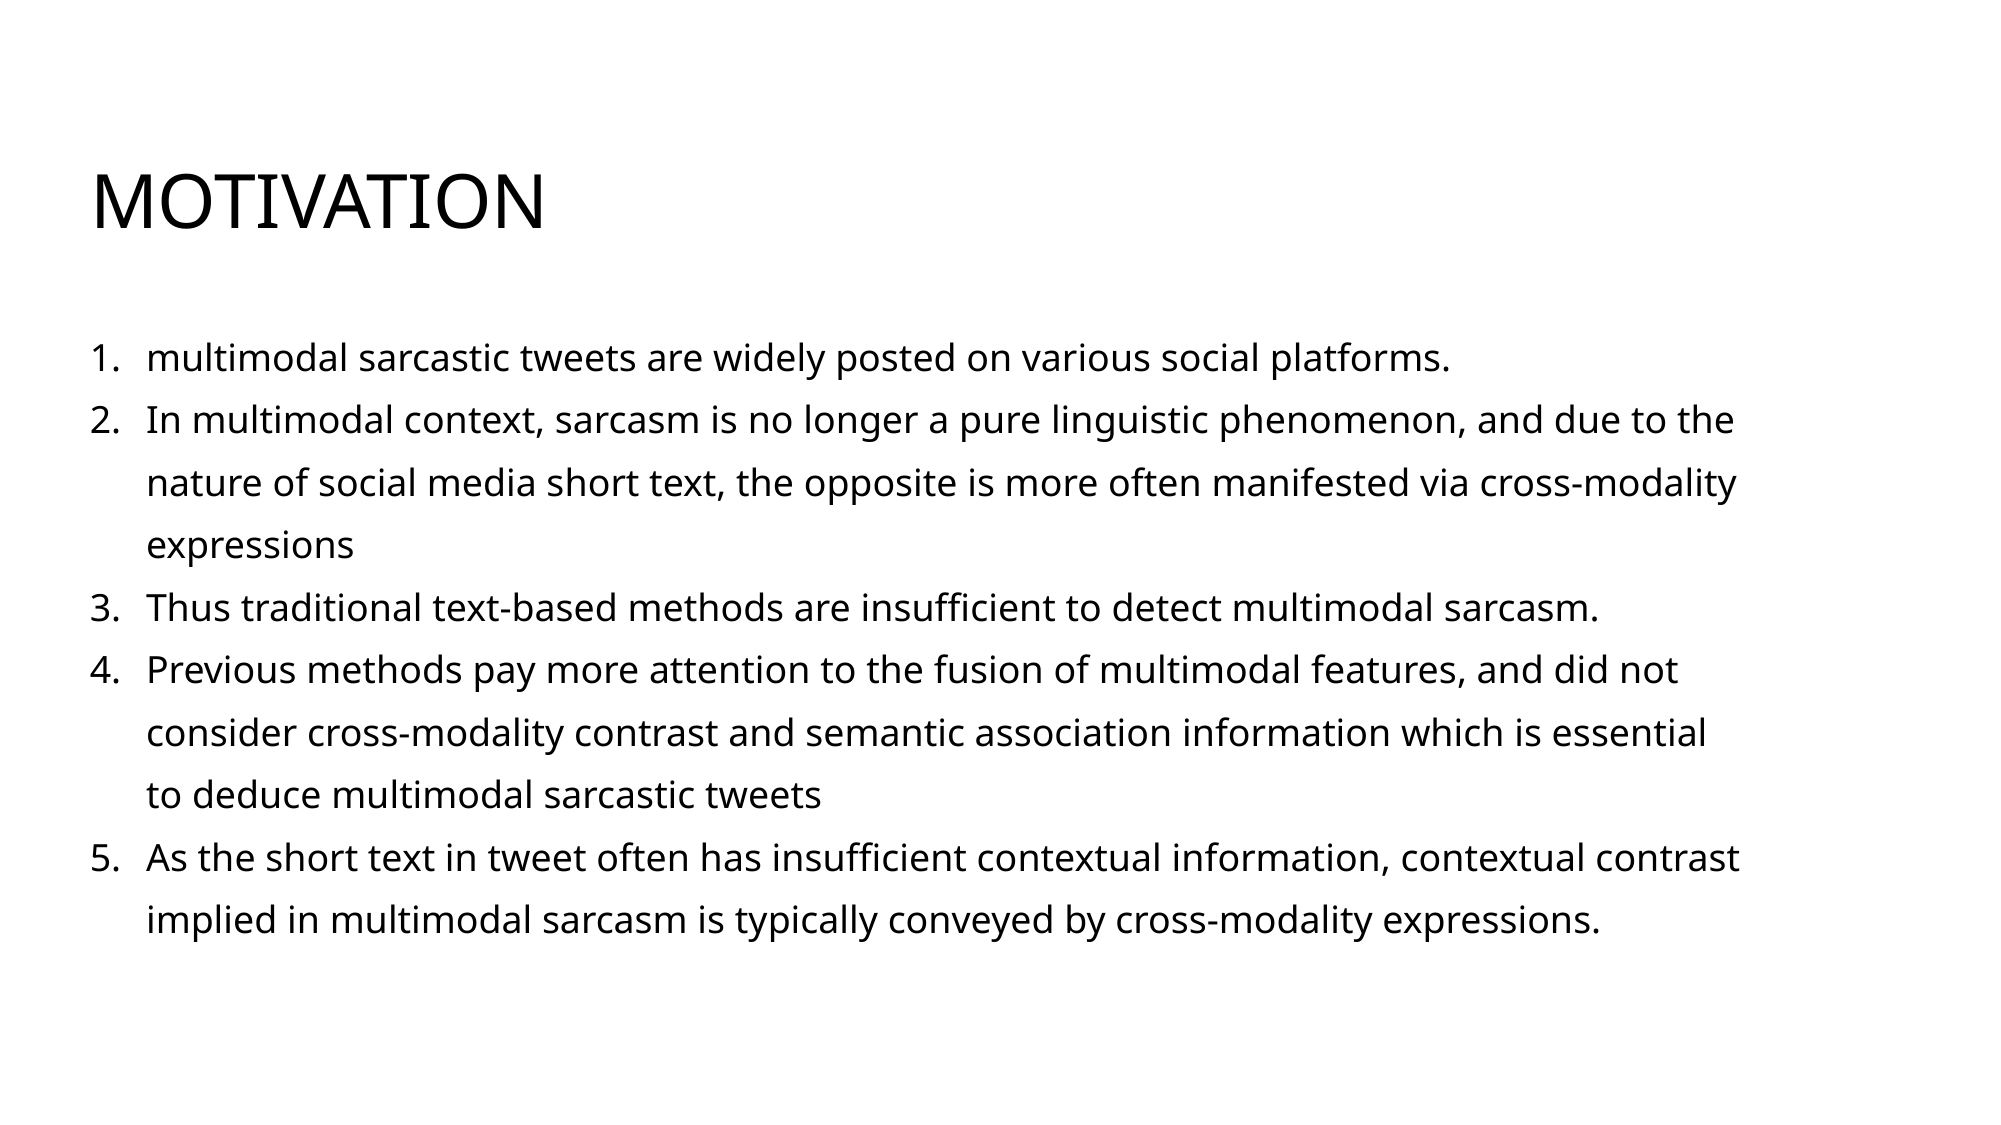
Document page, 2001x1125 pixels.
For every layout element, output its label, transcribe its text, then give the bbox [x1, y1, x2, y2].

title Motivation [75, 85, 1300, 306]
list multimodal sarcastic tweets are widely posted on various social platforms. In multimodal context, sarcasm is no longer a pure linguistic phenomenon, and due to the nature of social media short text, the opposite is more often manifested via cross-modality expressions Thus traditional text-based methods are insufficient to detect multimodal sarcasm. Previous methods pay more attention to the fusion of multimodal features, and did not consider cross-modality contrast and semantic association information which is essential to deduce multimodal sarcastic tweets As the short text in tweet often has insufficient contextual information, contextual contrast implied in multimodal sarcasm is typically conveyed by cross-modality expressions. [75, 316, 1761, 975]
